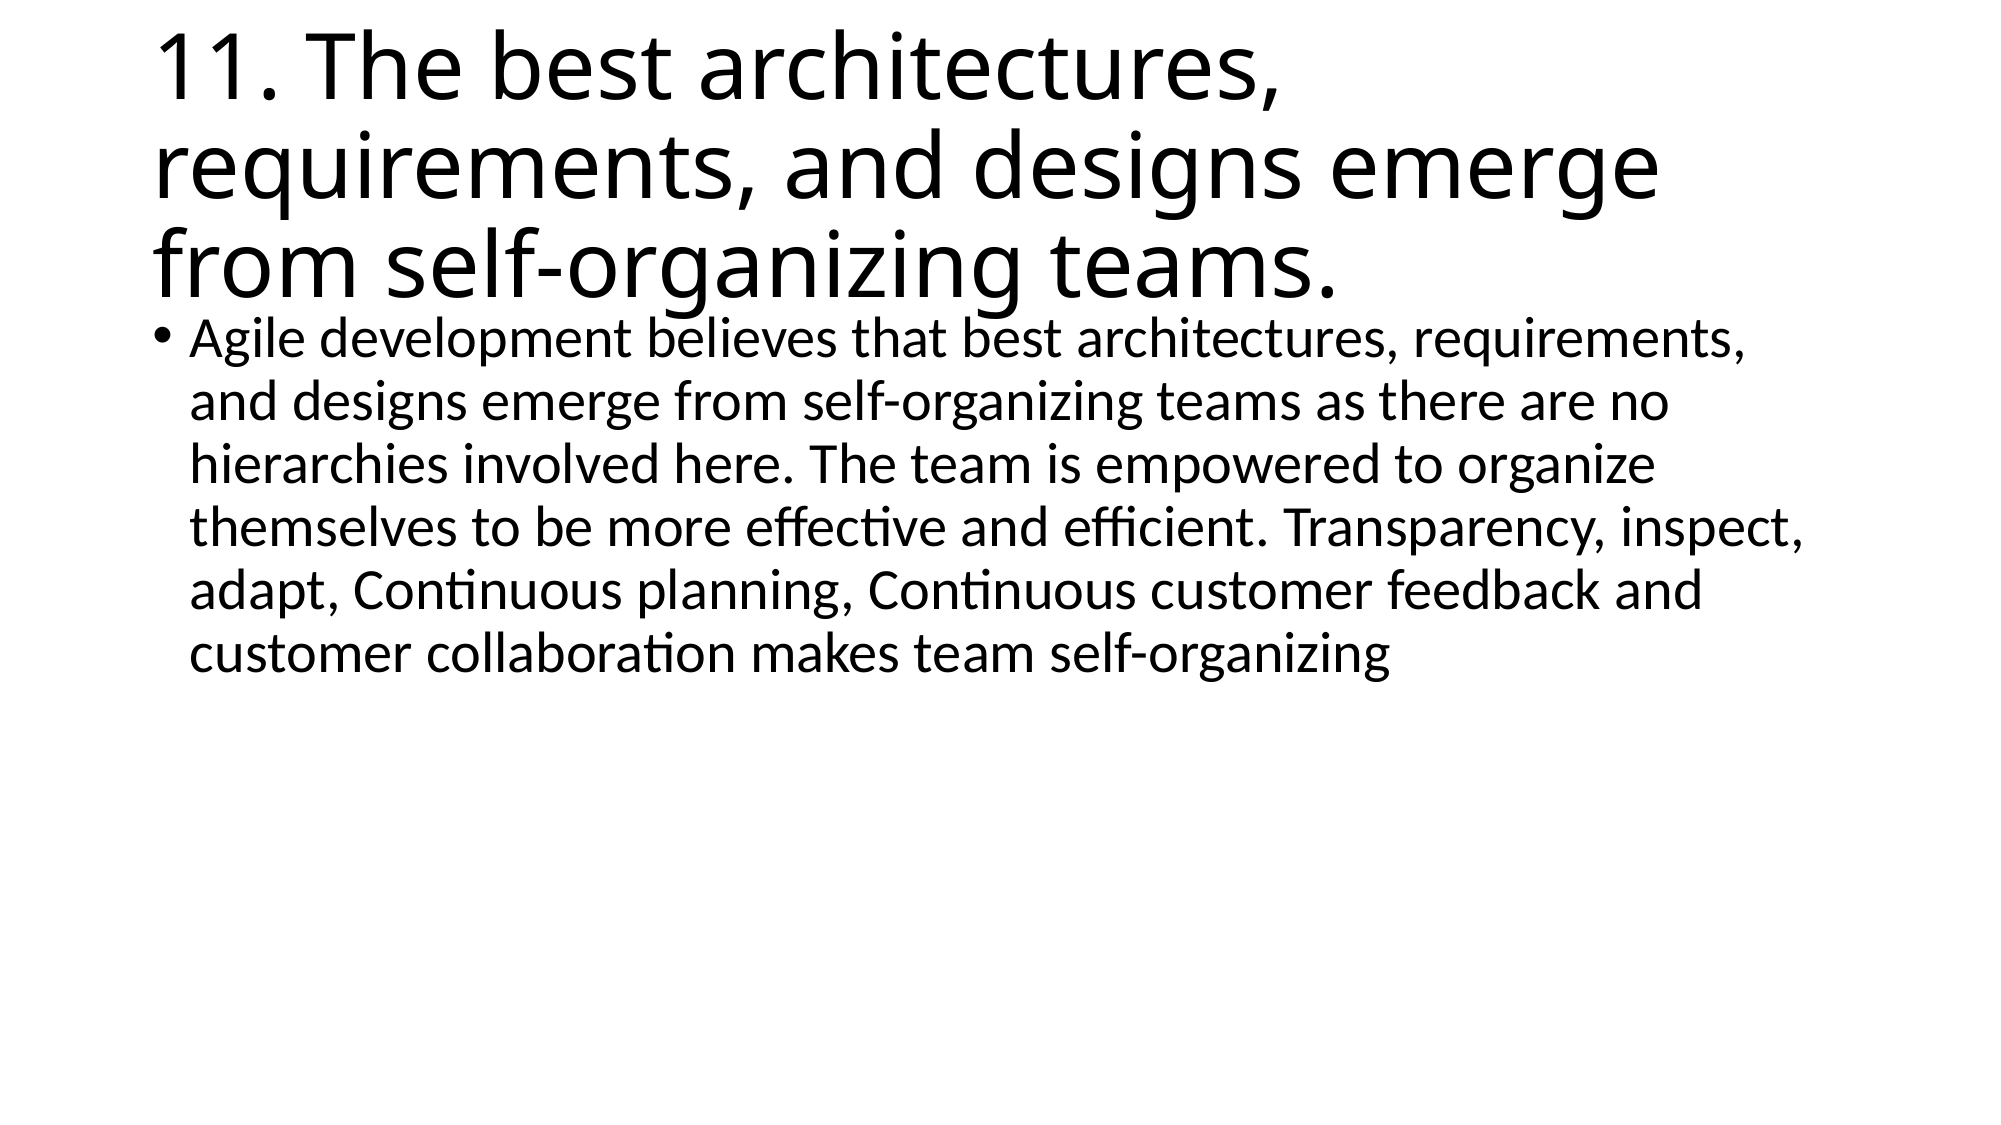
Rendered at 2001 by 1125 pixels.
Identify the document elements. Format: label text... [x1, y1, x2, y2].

title 11. The best architectures, requirements, and designs emerge from self-organizing teams. [137, 59, 1863, 278]
list Agile development believes that best architectures, requirements, and designs emerge from self-organizing teams as there are no hierarchies involved here. The team is empowered to organize themselves to be more effective and efficient. Transparency, inspect, adapt, Continuous planning, Continuous customer feedback and customer collaboration makes team self-organizing [137, 299, 1863, 1014]
